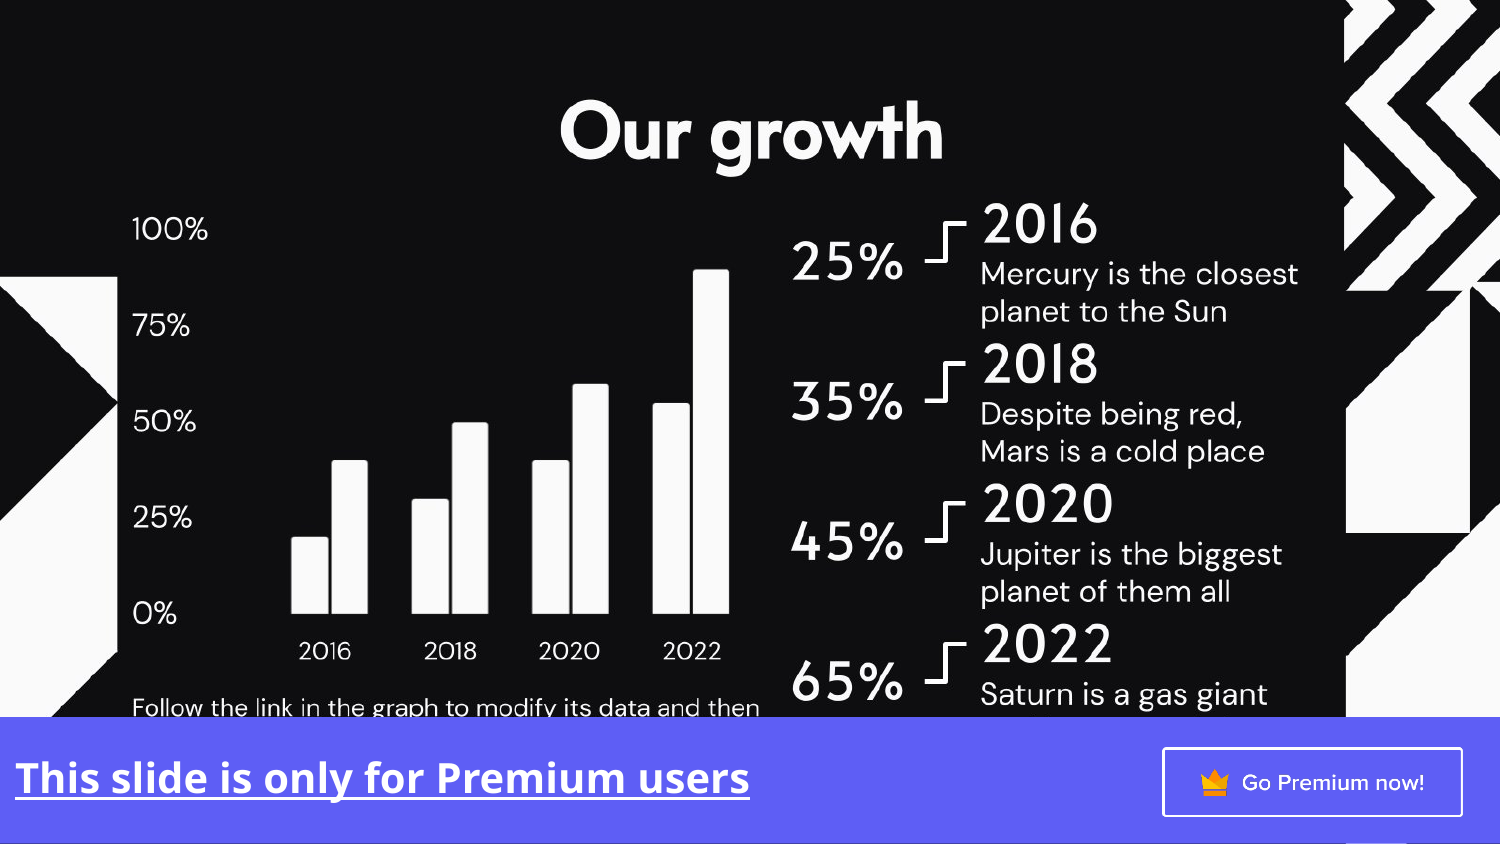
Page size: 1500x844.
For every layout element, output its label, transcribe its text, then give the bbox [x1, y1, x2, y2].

picture [1162, 747, 1463, 817]
text_box This slide is only for Premium users [0, 717, 1500, 844]
picture [0, 0, 1500, 717]
